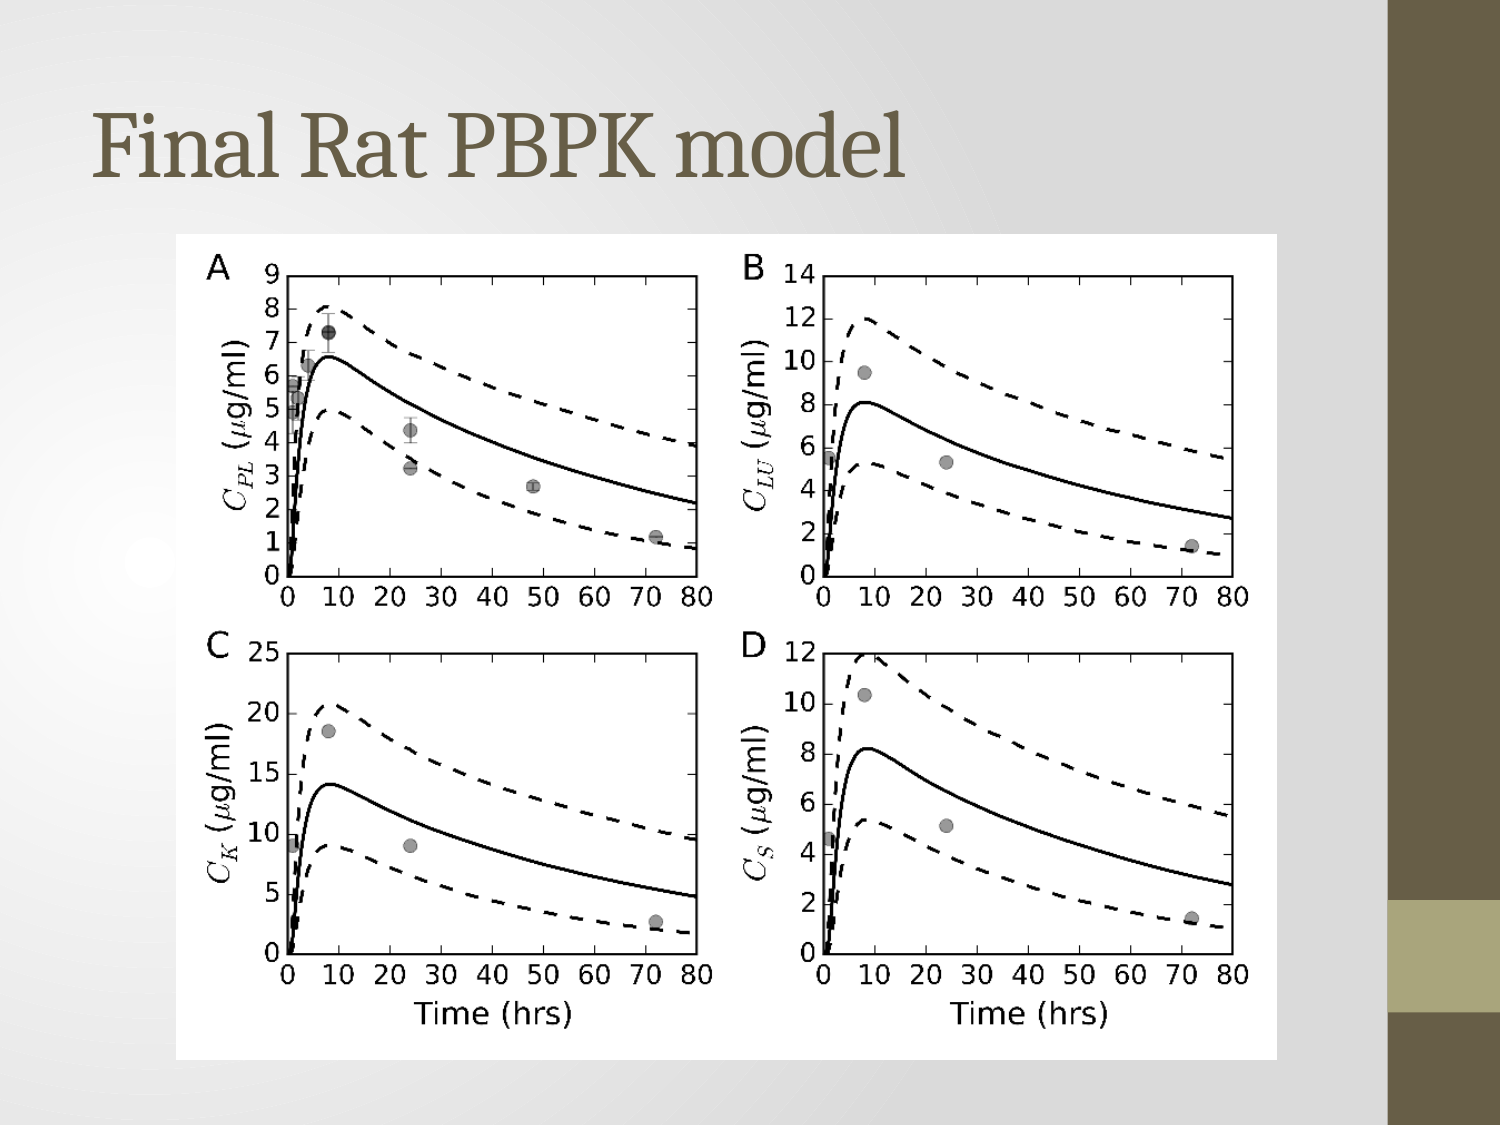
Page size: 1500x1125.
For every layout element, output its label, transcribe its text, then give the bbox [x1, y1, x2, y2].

title Final Rat PBPK model [75, 45, 1325, 233]
picture [175, 233, 1277, 1060]
